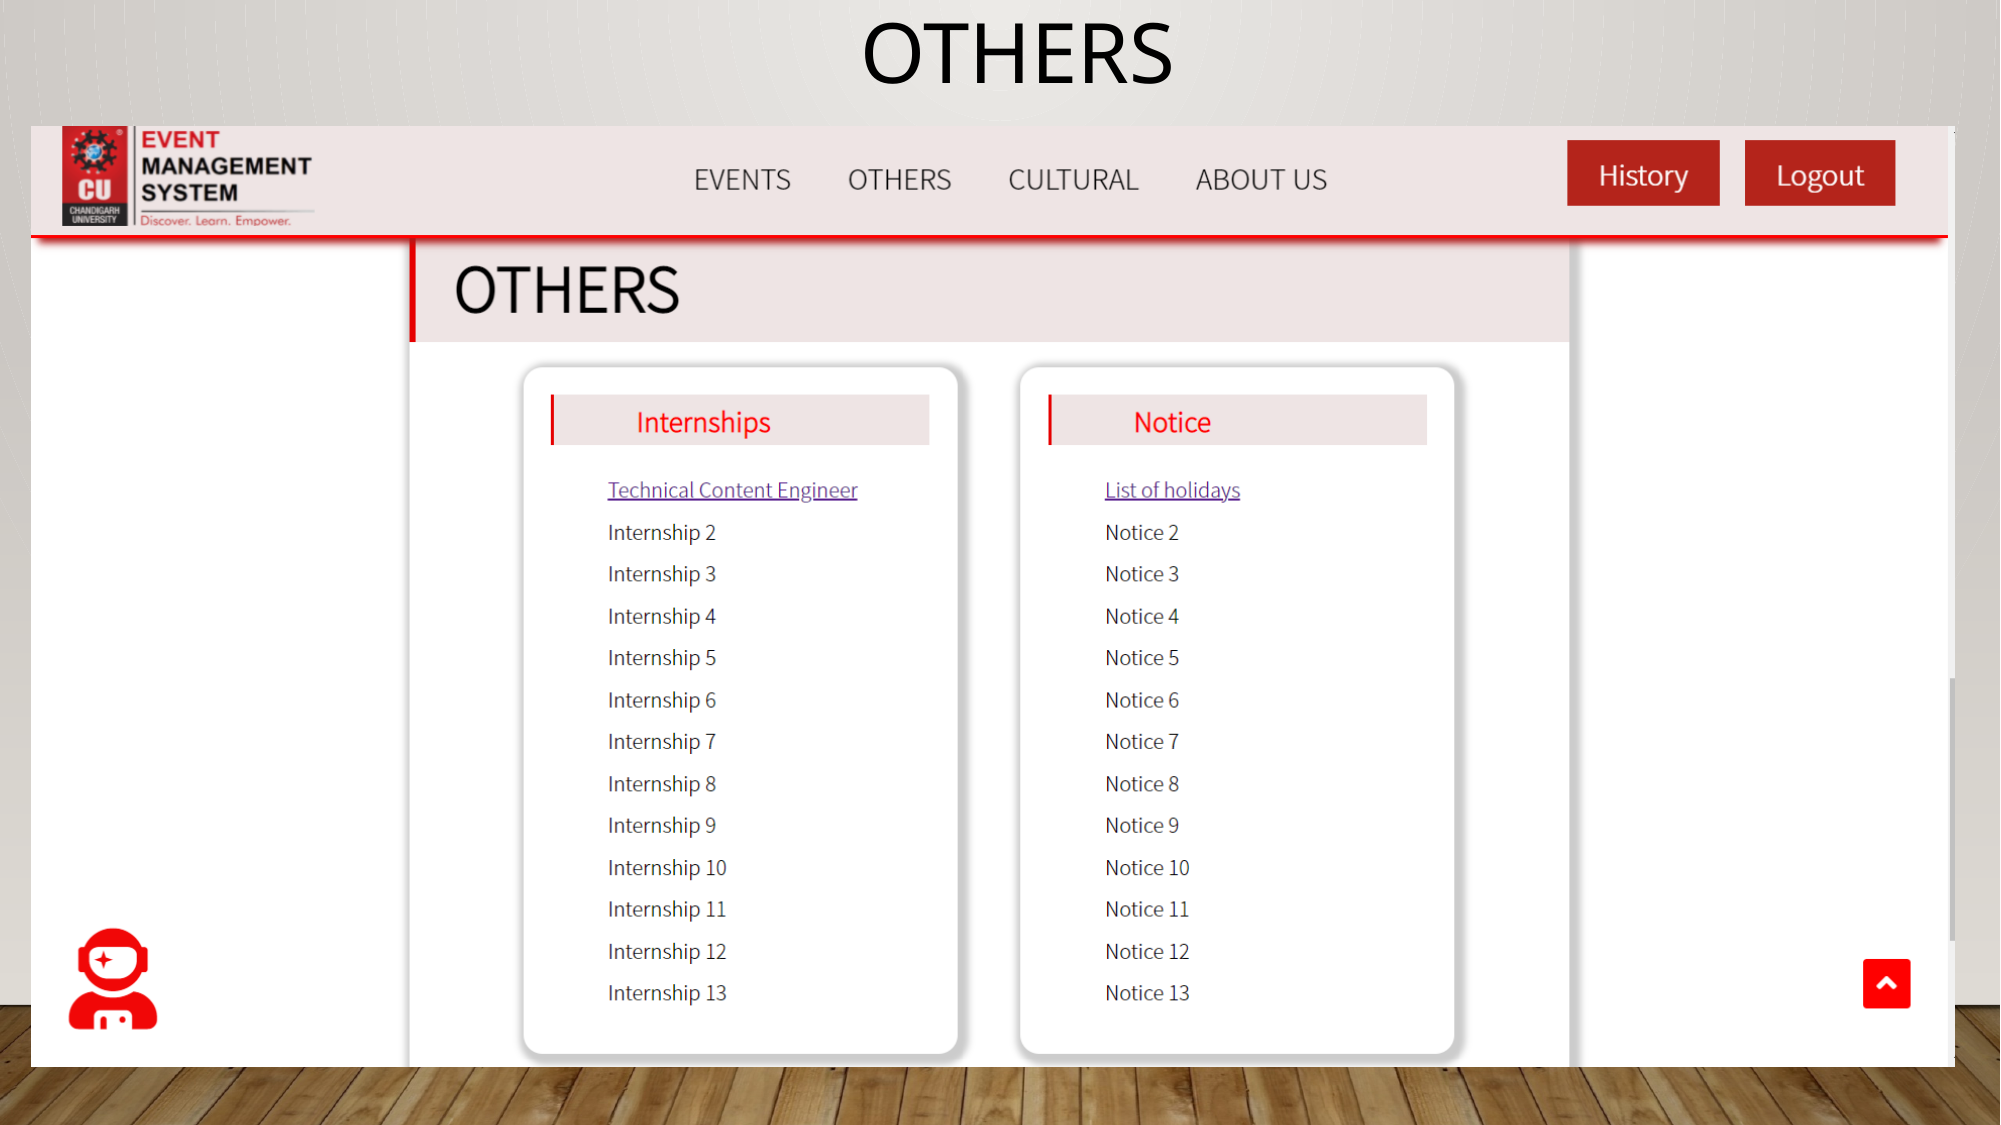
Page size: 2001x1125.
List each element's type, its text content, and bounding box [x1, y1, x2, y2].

title OTHERS [230, 4, 1806, 126]
picture [0, 126, 2000, 1125]
